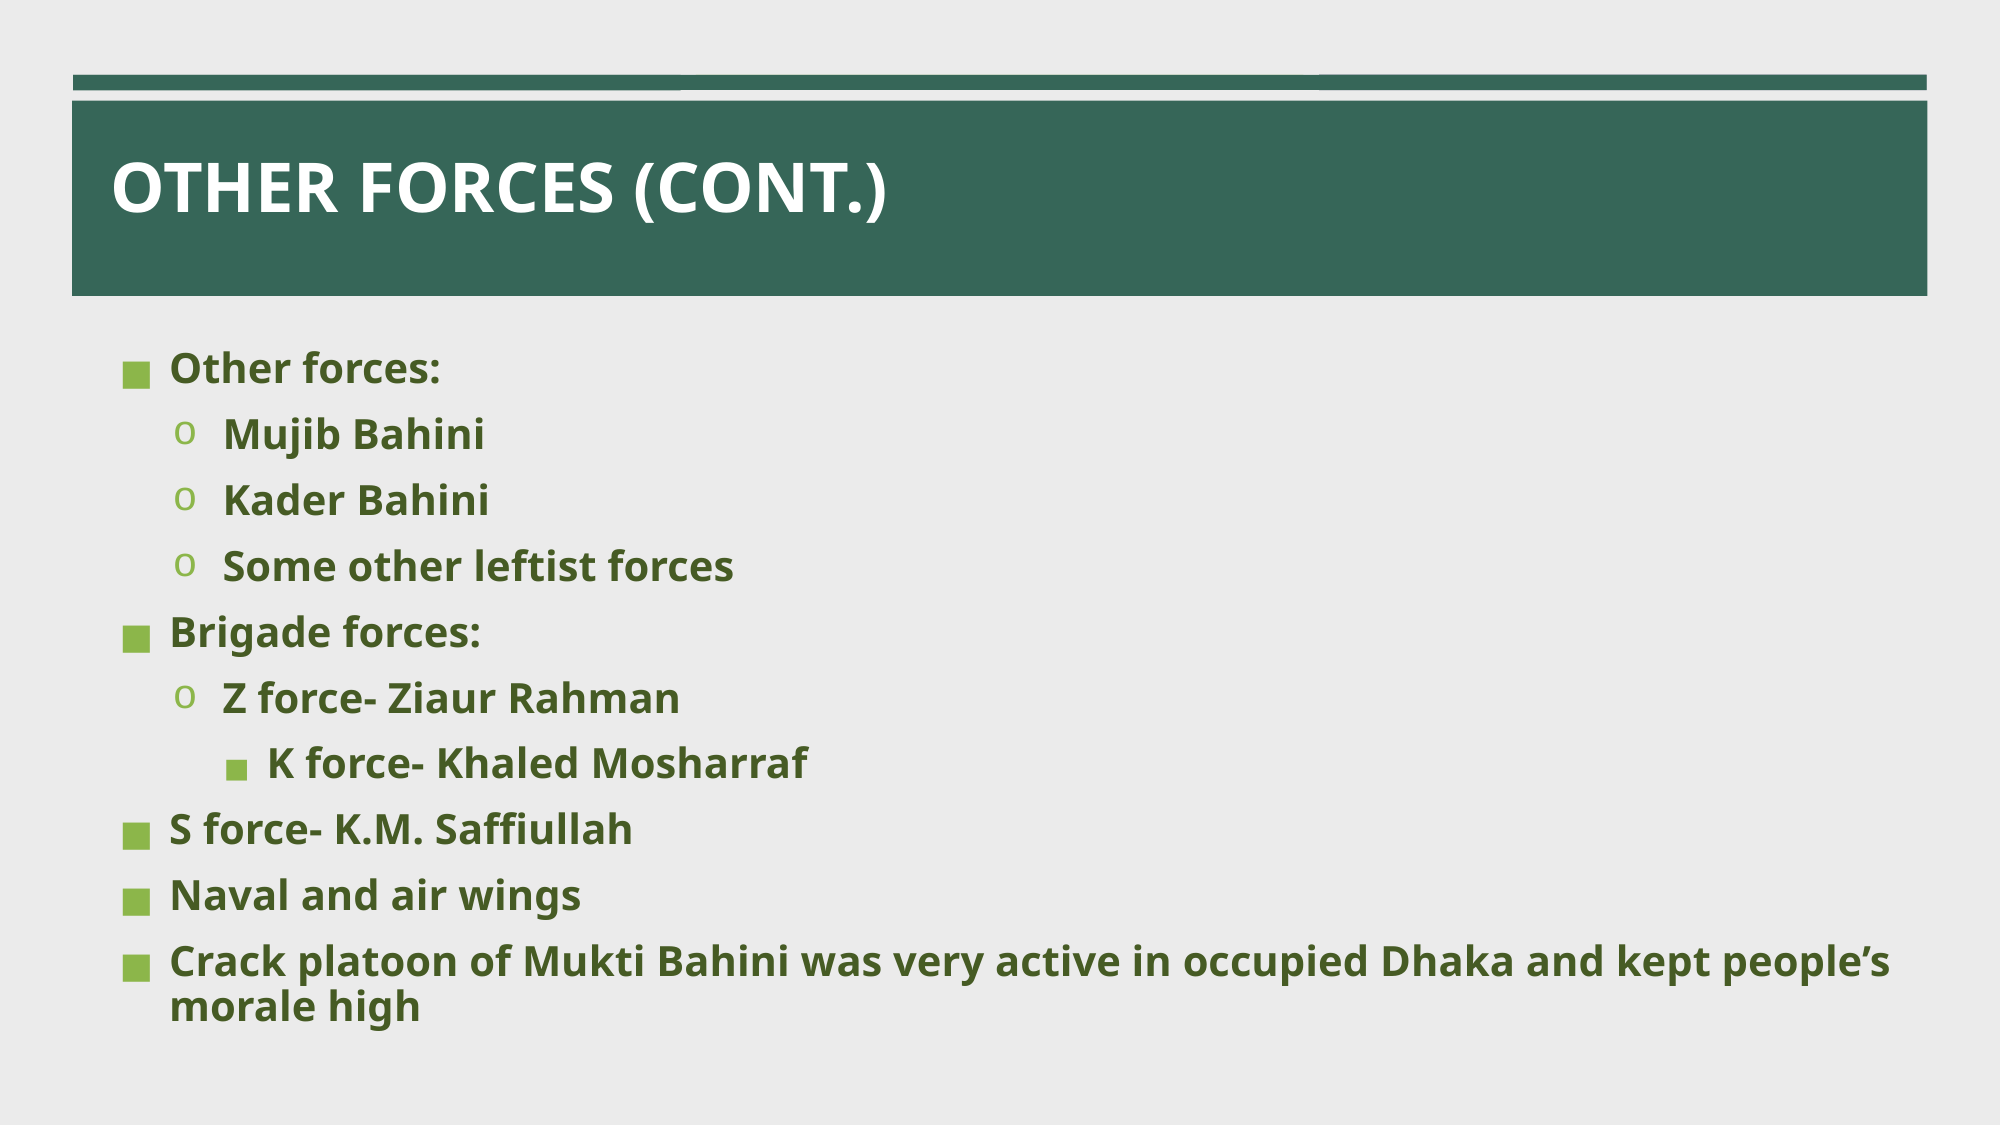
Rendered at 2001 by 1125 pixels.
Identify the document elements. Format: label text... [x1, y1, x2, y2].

text_box [73, 74, 1927, 90]
list Other forces: Mujib Bahini Kader Bahini Some other leftist forces Brigade forces: Z force- Ziaur Rahman K force- Khaled Mosharraf S force- K.M. Saffiullah Naval and air wings Crack platoon of Mukti Bahini was very active in occupied Dhaka and kept people’s morale high [104, 362, 1914, 1016]
title OTHER FORCES (CONT.) [95, 136, 1905, 317]
